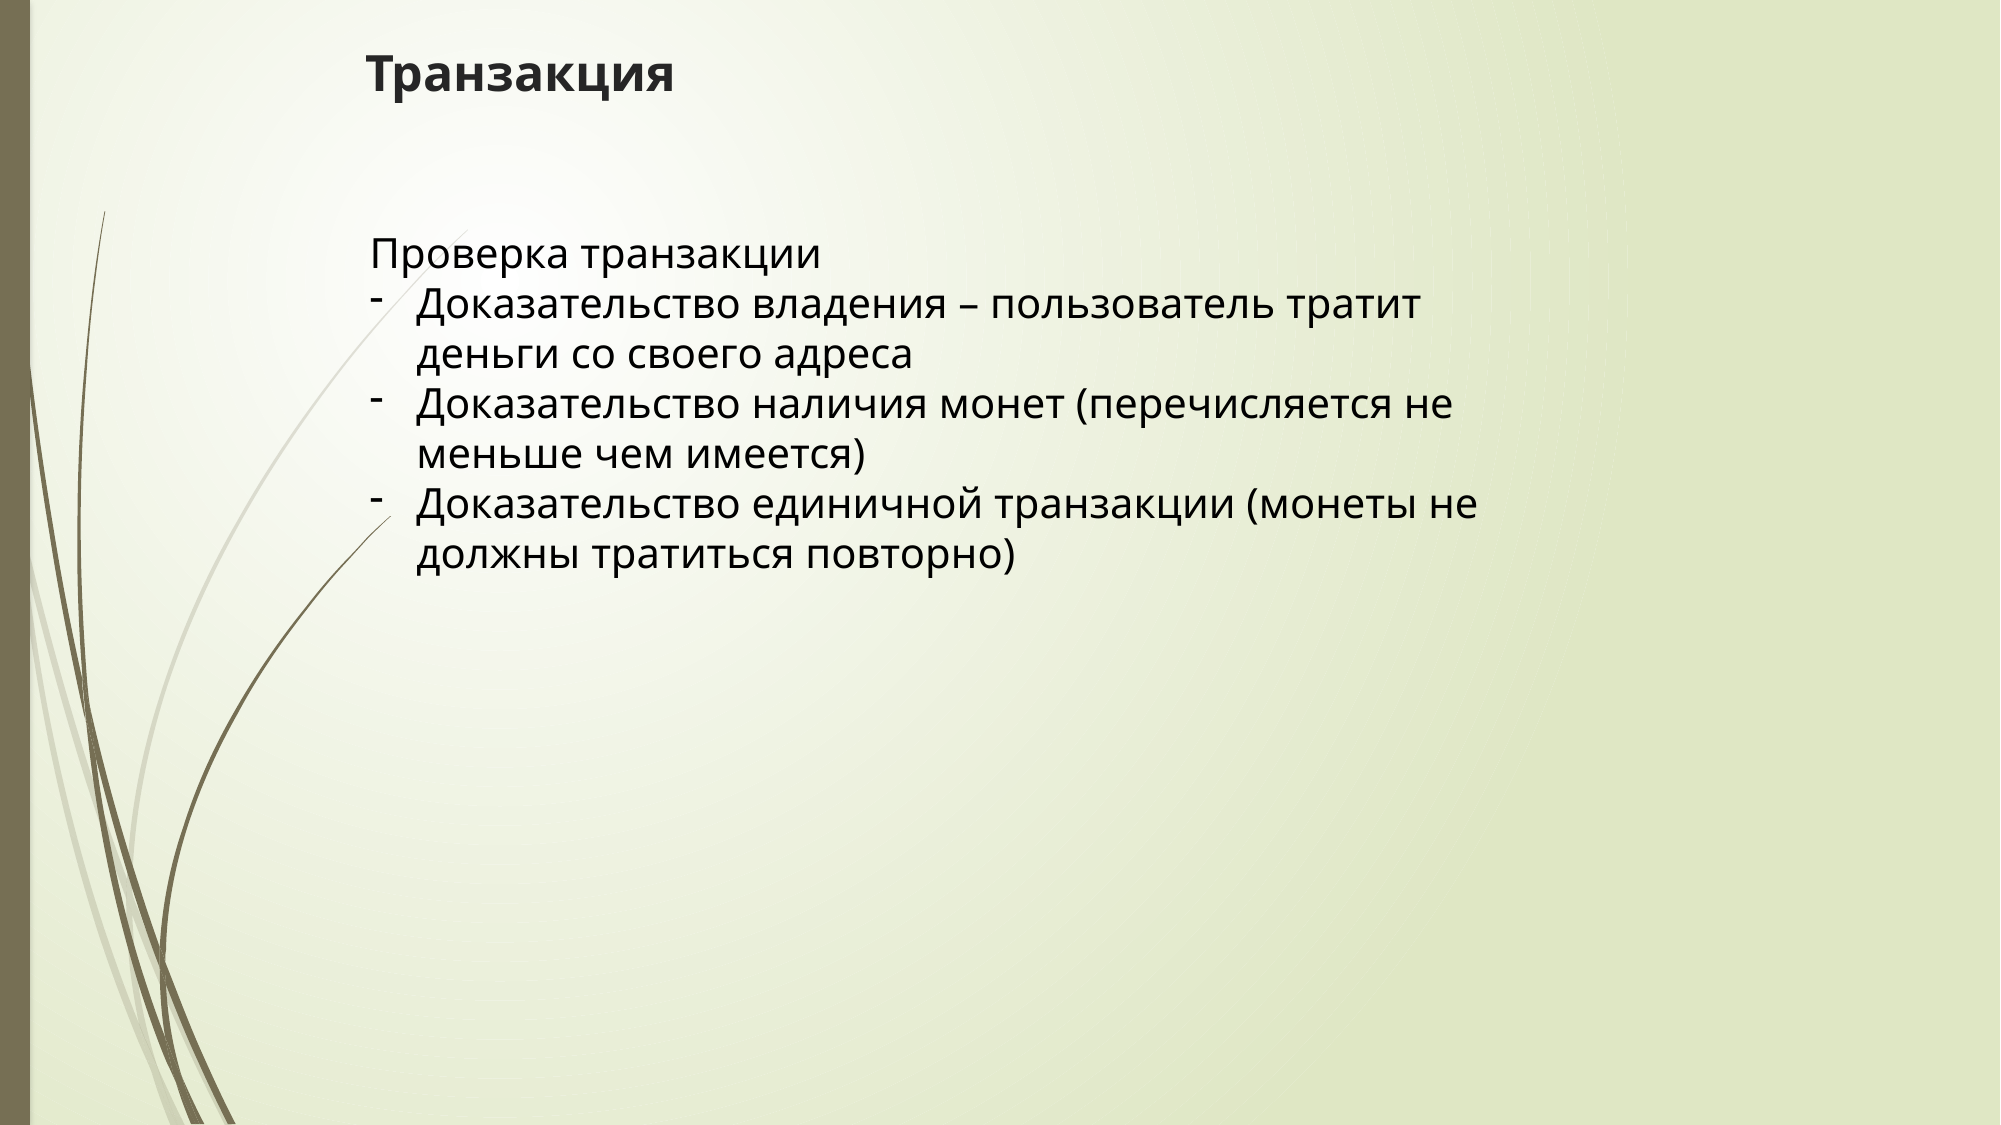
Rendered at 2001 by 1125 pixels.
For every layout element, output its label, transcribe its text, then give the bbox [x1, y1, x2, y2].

title Транзакция [350, 26, 780, 131]
text_box Проверка транзакции Доказательство владения – пользователь тратит деньги со своего адреса Доказательство наличия монет (перечисляется не меньше чем имеется) Доказательство единичной транзакции (монеты не должны тратиться повторно) [354, 219, 1548, 635]
